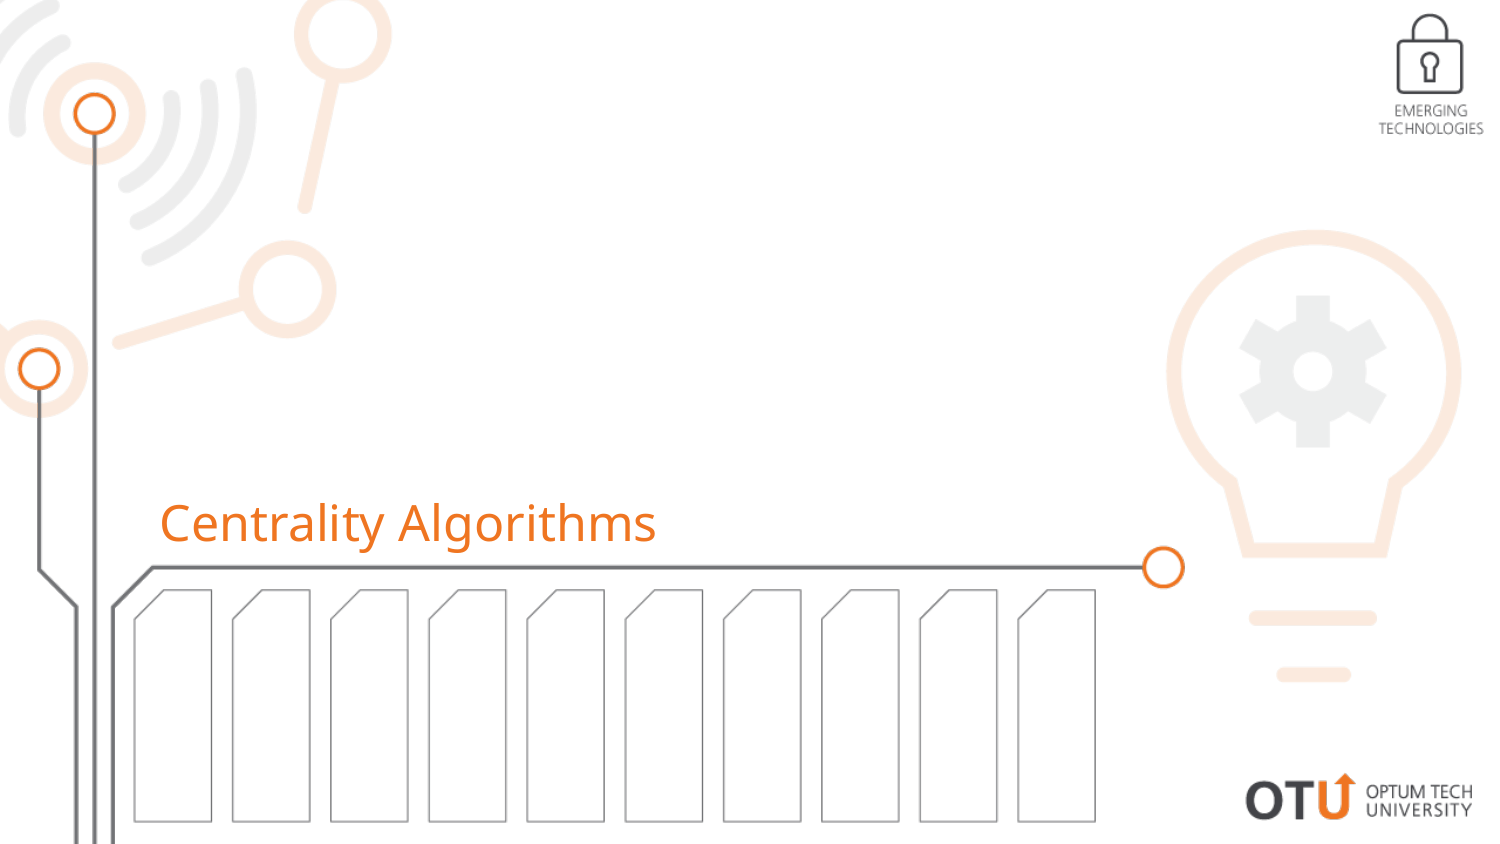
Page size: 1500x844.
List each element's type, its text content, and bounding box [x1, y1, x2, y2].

picture [0, 0, 1500, 844]
list Centrality Algorithms [144, 421, 1138, 560]
